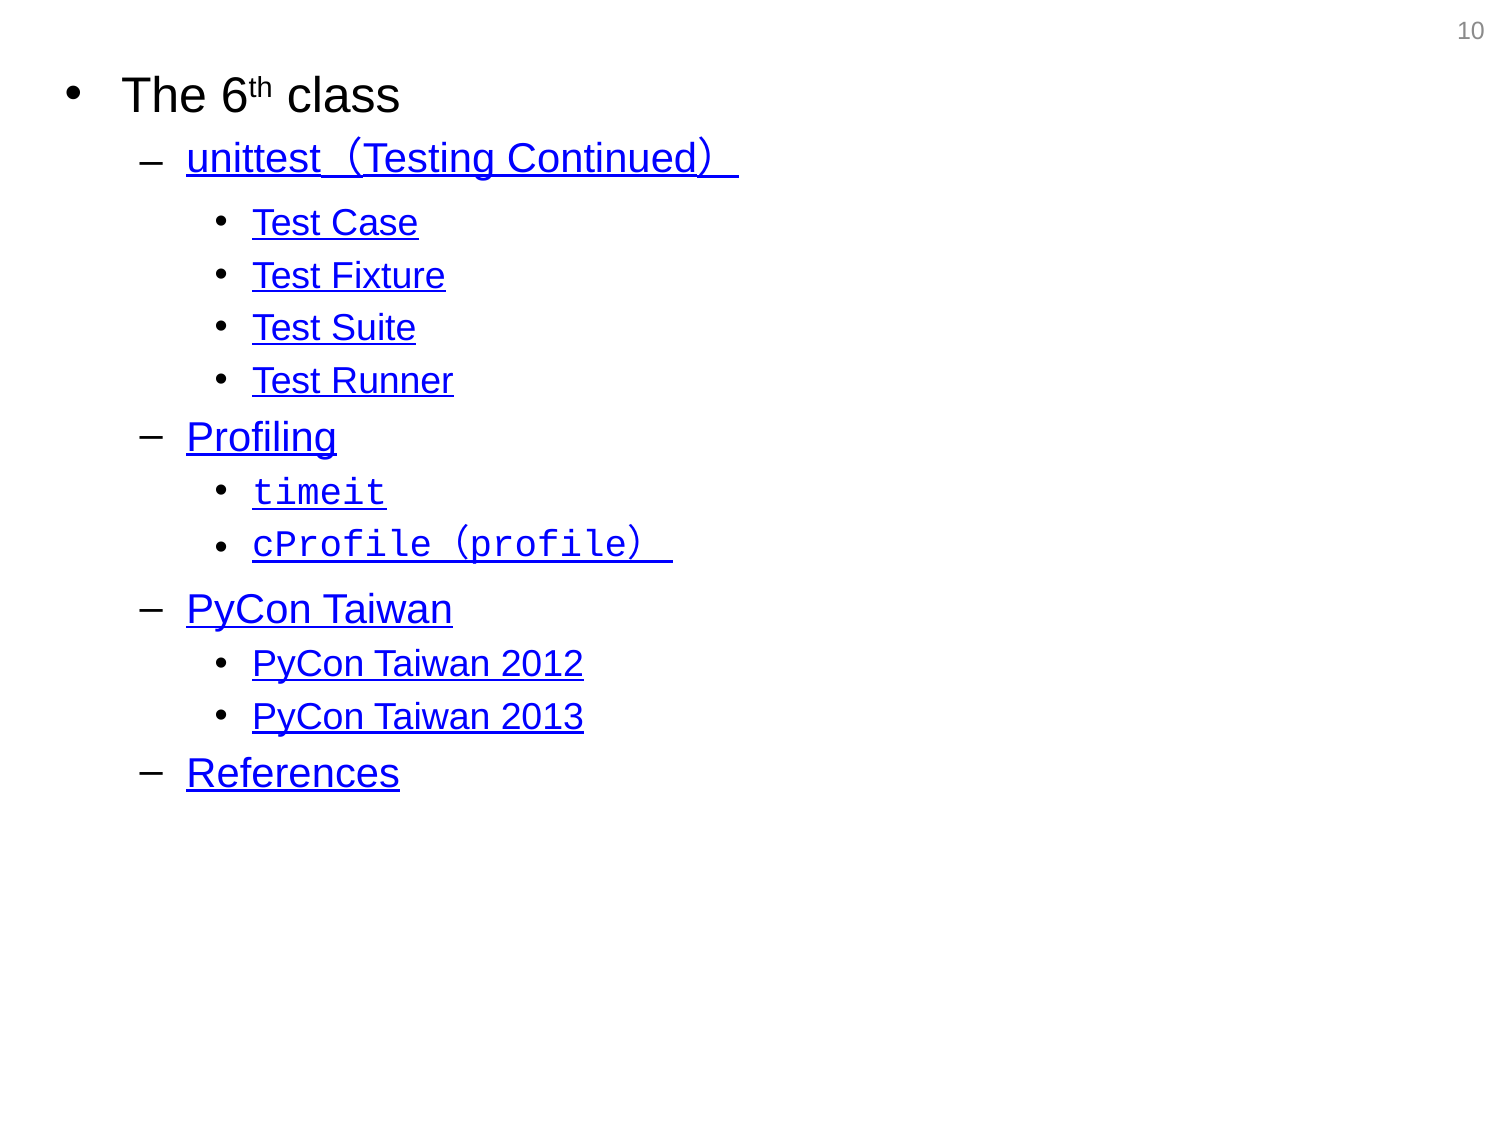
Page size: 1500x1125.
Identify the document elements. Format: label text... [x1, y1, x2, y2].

slide_number 10 [1149, 0, 1500, 60]
list The 6th class unittest（Testing Continued） Test Case Test Fixture Test Suite Test Runner Profiling timeit cProfile（profile） PyCon Taiwan PyCon Taiwan 2012 PyCon Taiwan 2013 References [49, 54, 1400, 941]
